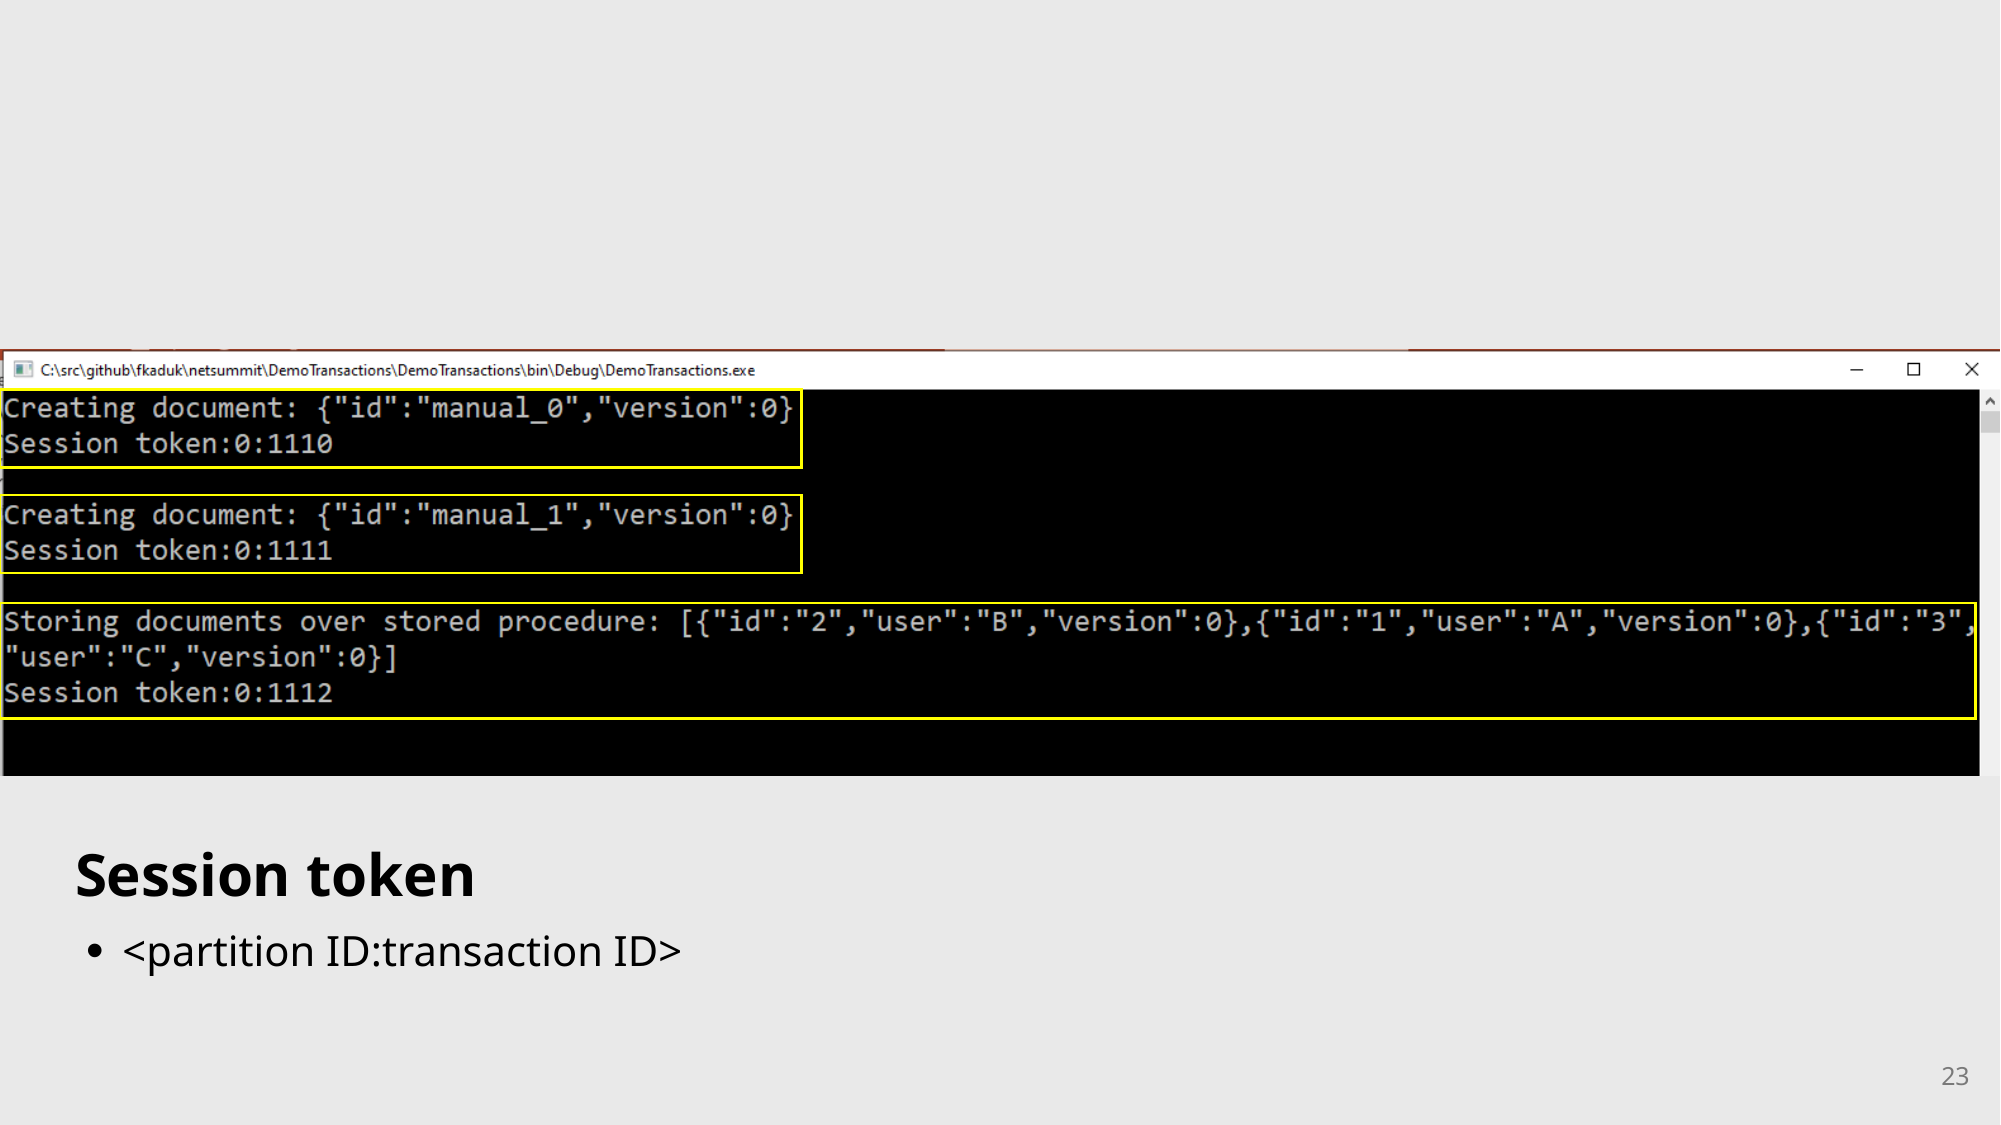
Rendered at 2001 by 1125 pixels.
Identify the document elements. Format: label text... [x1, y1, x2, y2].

slide_number 23 [1806, 1056, 2000, 1125]
text_box Session token <partition ID:transaction ID> [75, 830, 1925, 1036]
picture [0, 349, 2000, 776]
